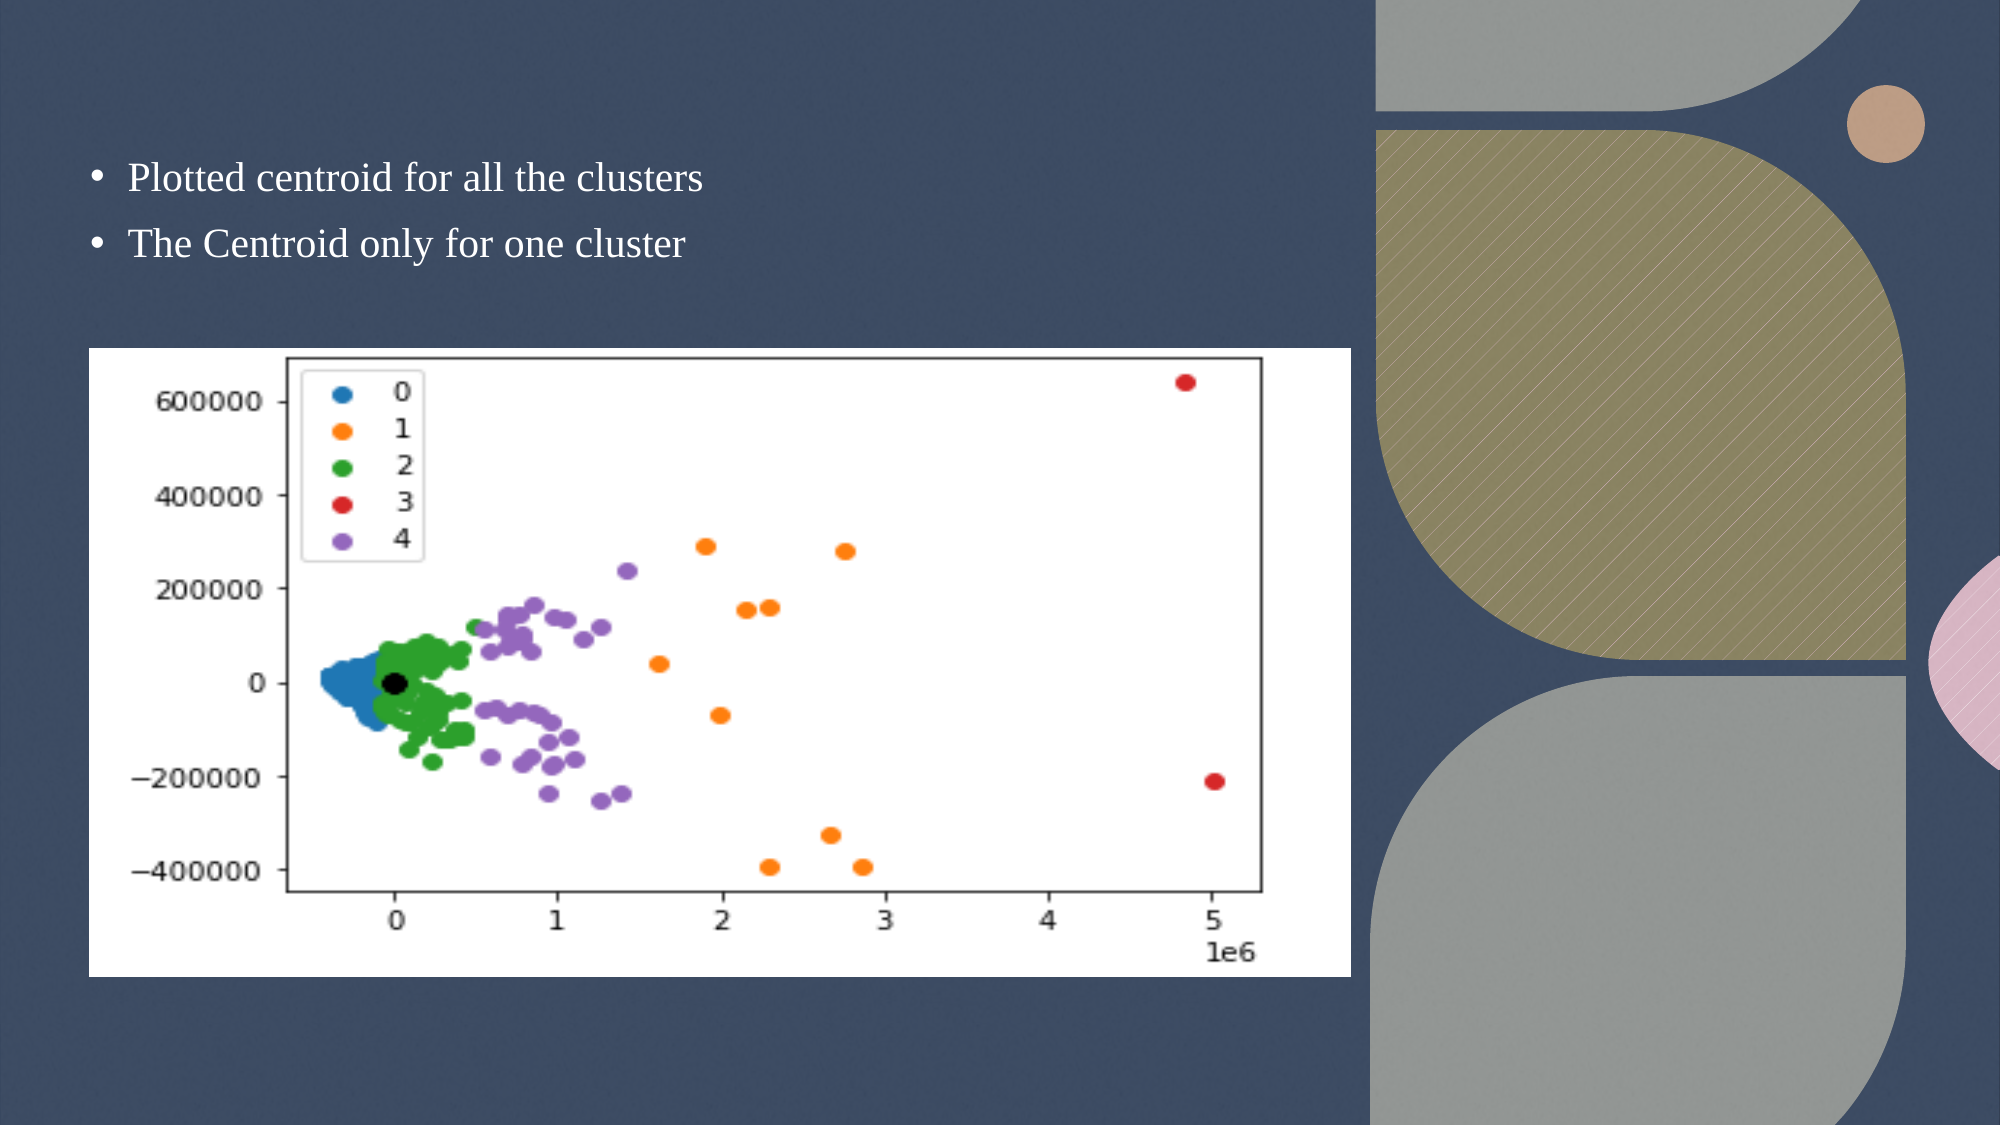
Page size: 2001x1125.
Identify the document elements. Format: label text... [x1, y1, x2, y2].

picture [89, 348, 1351, 977]
list Plotted centroid for all the clusters The Centroid only for one cluster [75, 148, 1336, 1014]
